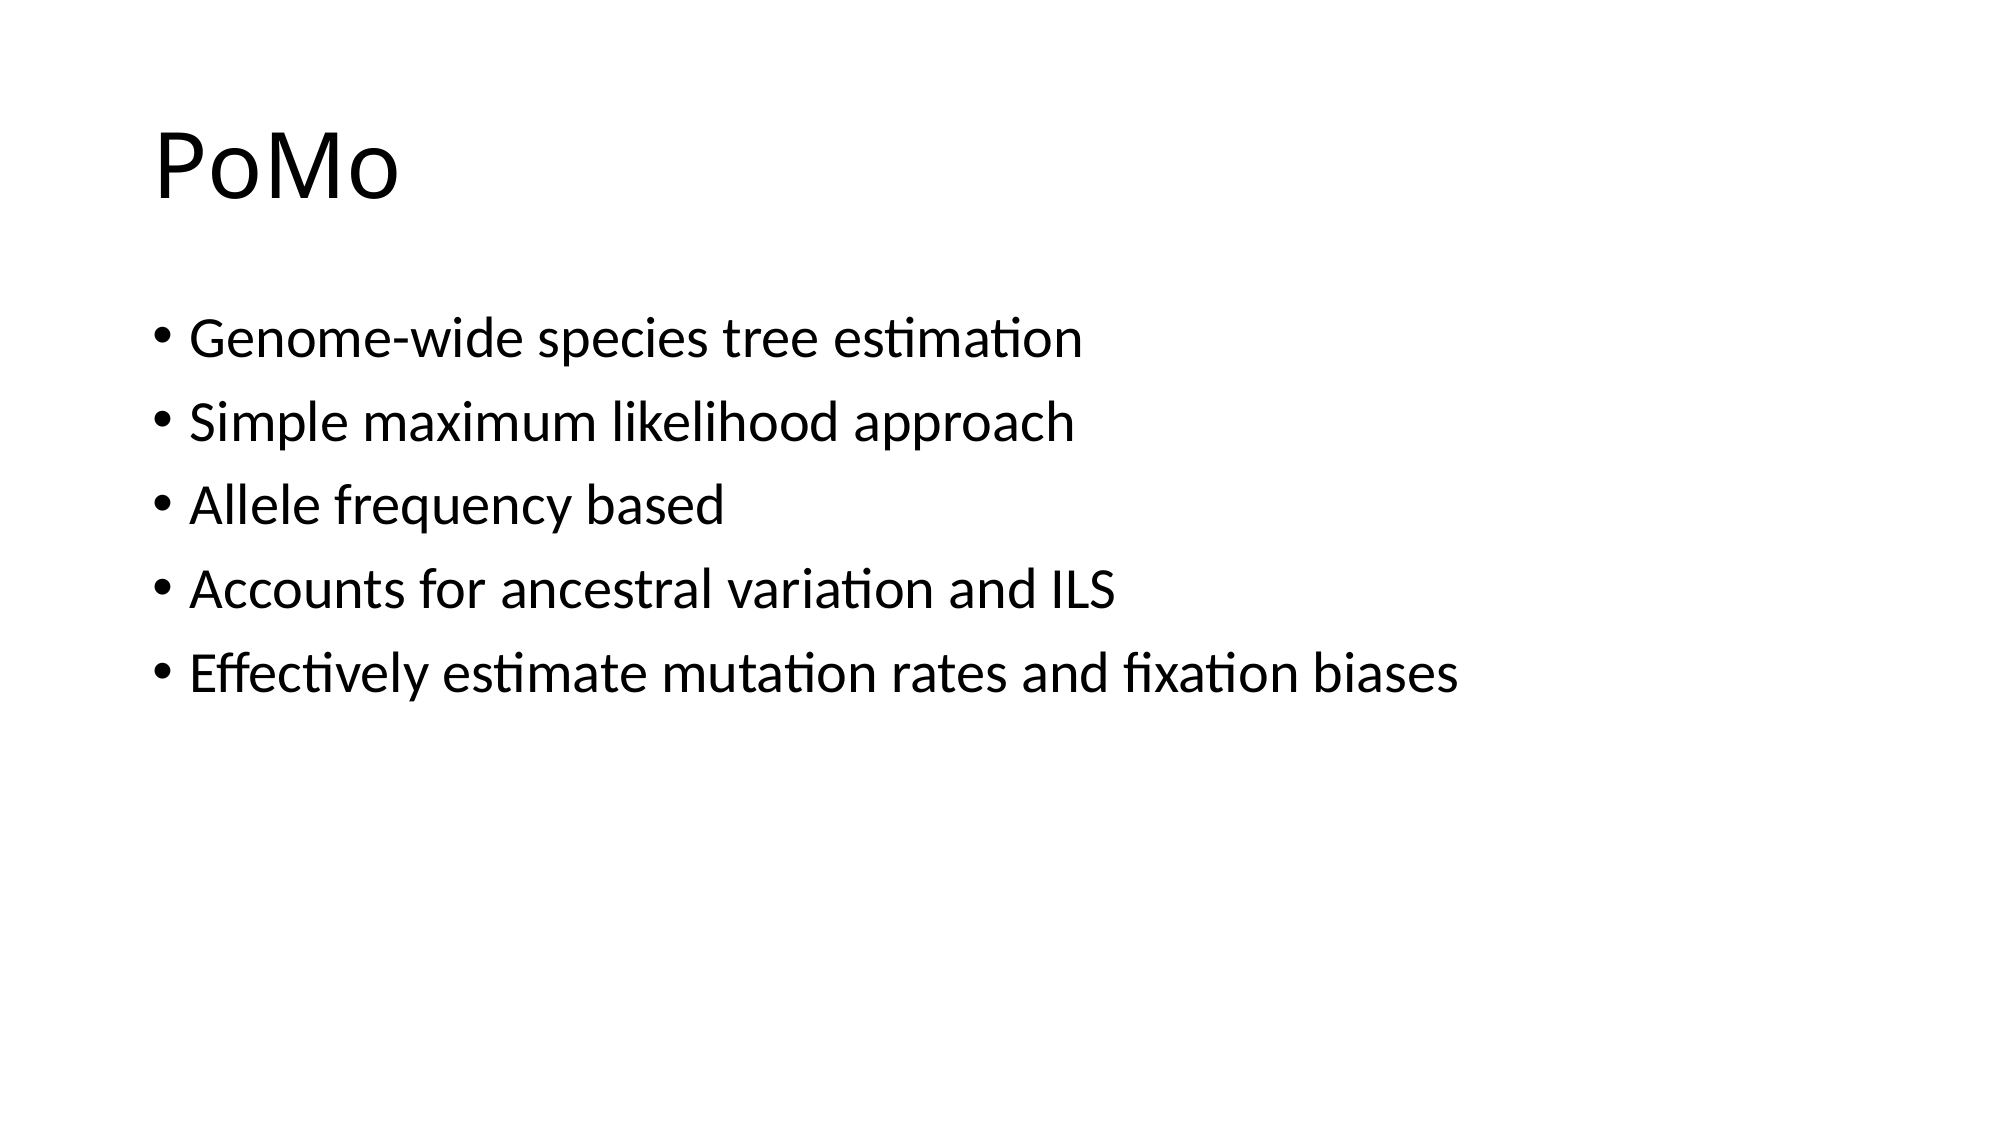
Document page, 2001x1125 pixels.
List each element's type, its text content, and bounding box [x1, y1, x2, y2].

title PoMo [137, 59, 1863, 278]
list Genome-wide species tree estimation Simple maximum likelihood approach Allele frequency based Accounts for ancestral variation and ILS Effectively estimate mutation rates and fixation biases [137, 299, 1863, 1014]
